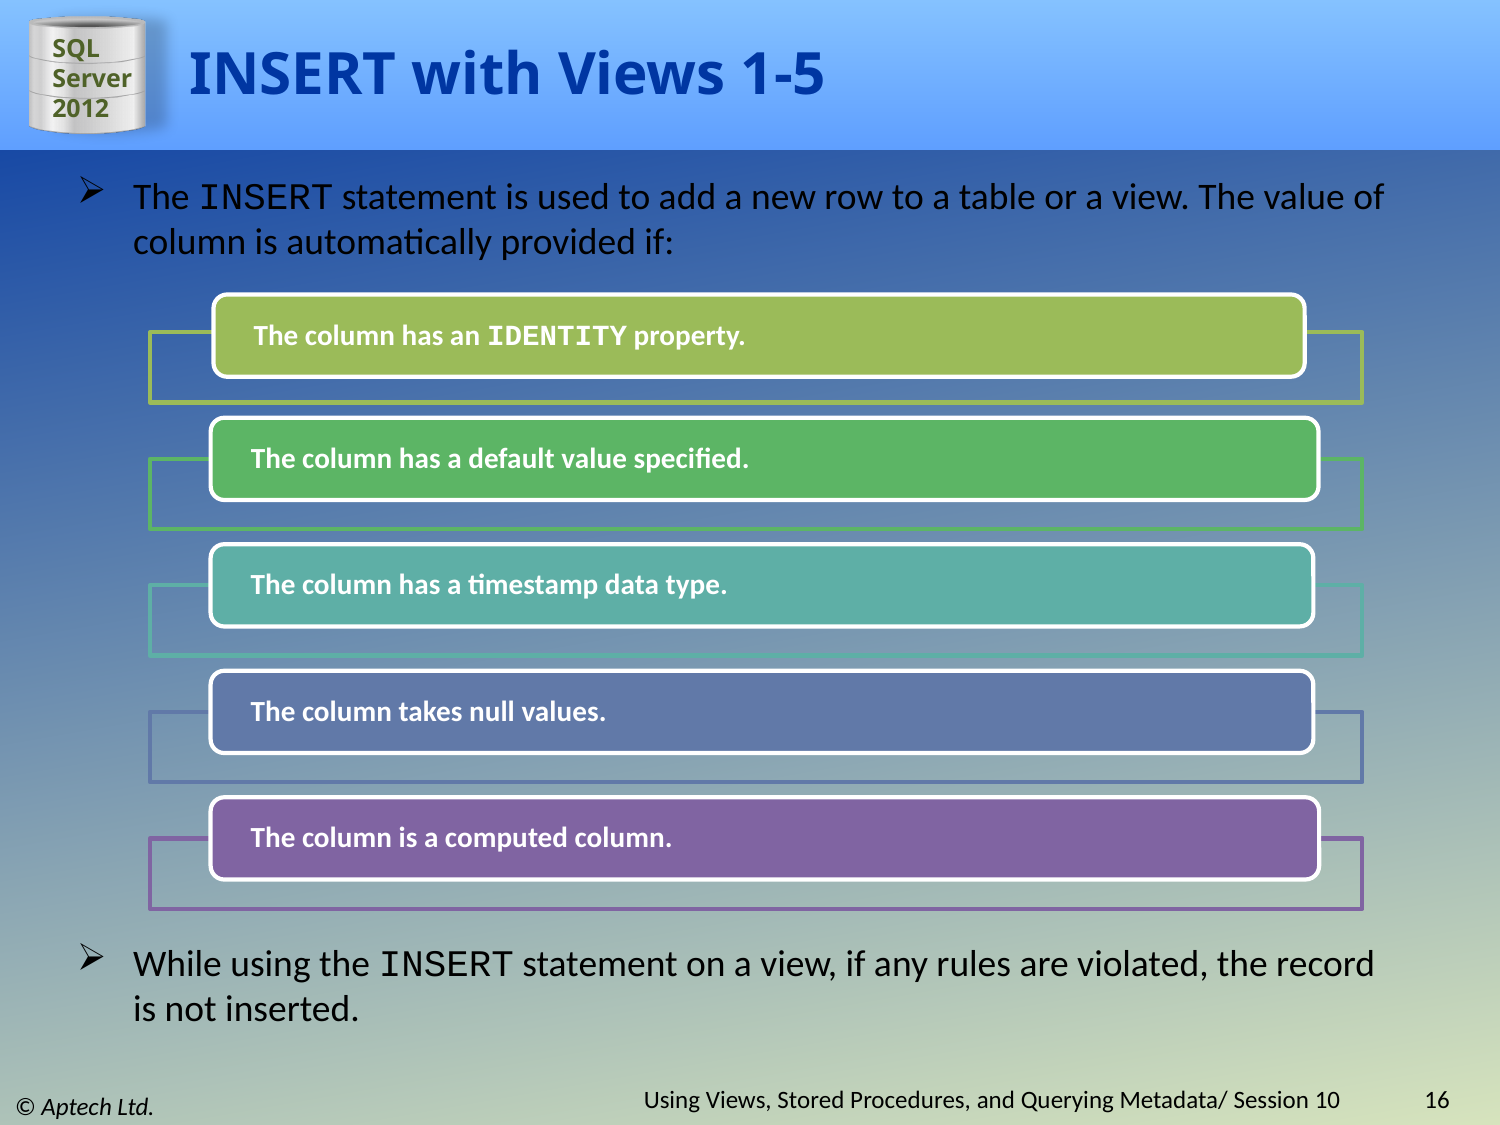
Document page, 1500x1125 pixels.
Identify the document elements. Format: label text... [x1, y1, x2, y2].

text_box While using the INSERT statement on a view, if any rules are violated, the record is not inserted. [62, 931, 1413, 1037]
text_box The INSERT statement is used to add a new row to a table or a view. The value of column is automatically provided if: [62, 164, 1475, 270]
slide_number 16 [1363, 1084, 1465, 1113]
title INSERT with Views 1-5 [174, 37, 1426, 106]
footer Using Views, Stored Procedures, and Querying Metadata/ Session 10 [375, 1084, 1363, 1113]
picture [24, 0, 150, 150]
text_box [149, 274, 1363, 926]
